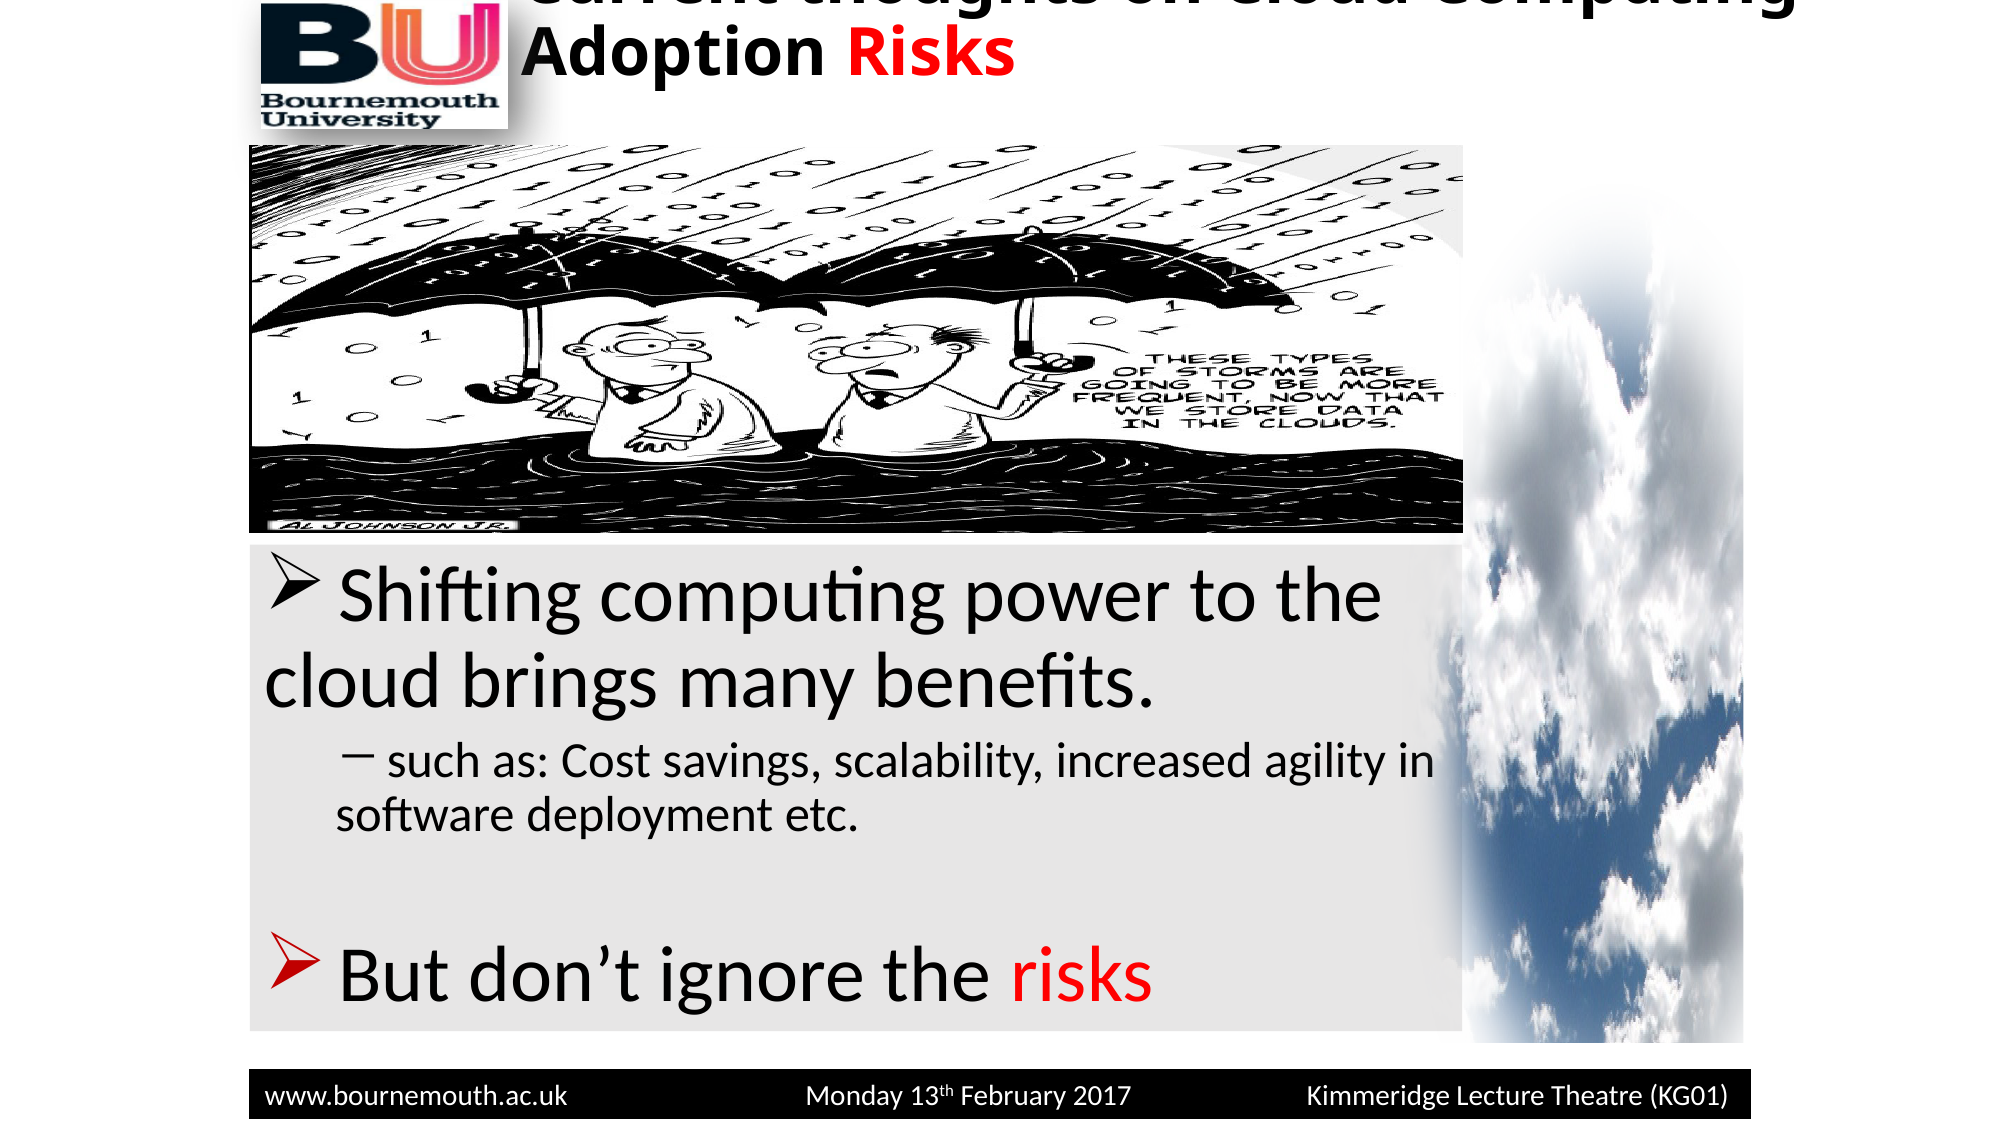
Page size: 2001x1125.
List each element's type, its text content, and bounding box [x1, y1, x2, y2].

text_box www.bournemouth.ac.uk Monday 13th February 2017 Kimmeridge Lecture Theatre (KG01) [249, 1069, 1751, 1119]
subtitle Shifting computing power to the cloud brings many benefits. such as: Cost savings, scalability, increased agility in software deployment etc. But don’t ignore the risks [249, 544, 1401, 1032]
title Current thoughts on Cloud Computing Adoption Risks [550, 17, 1959, 98]
picture [261, 0, 508, 129]
picture [249, 145, 1744, 1043]
